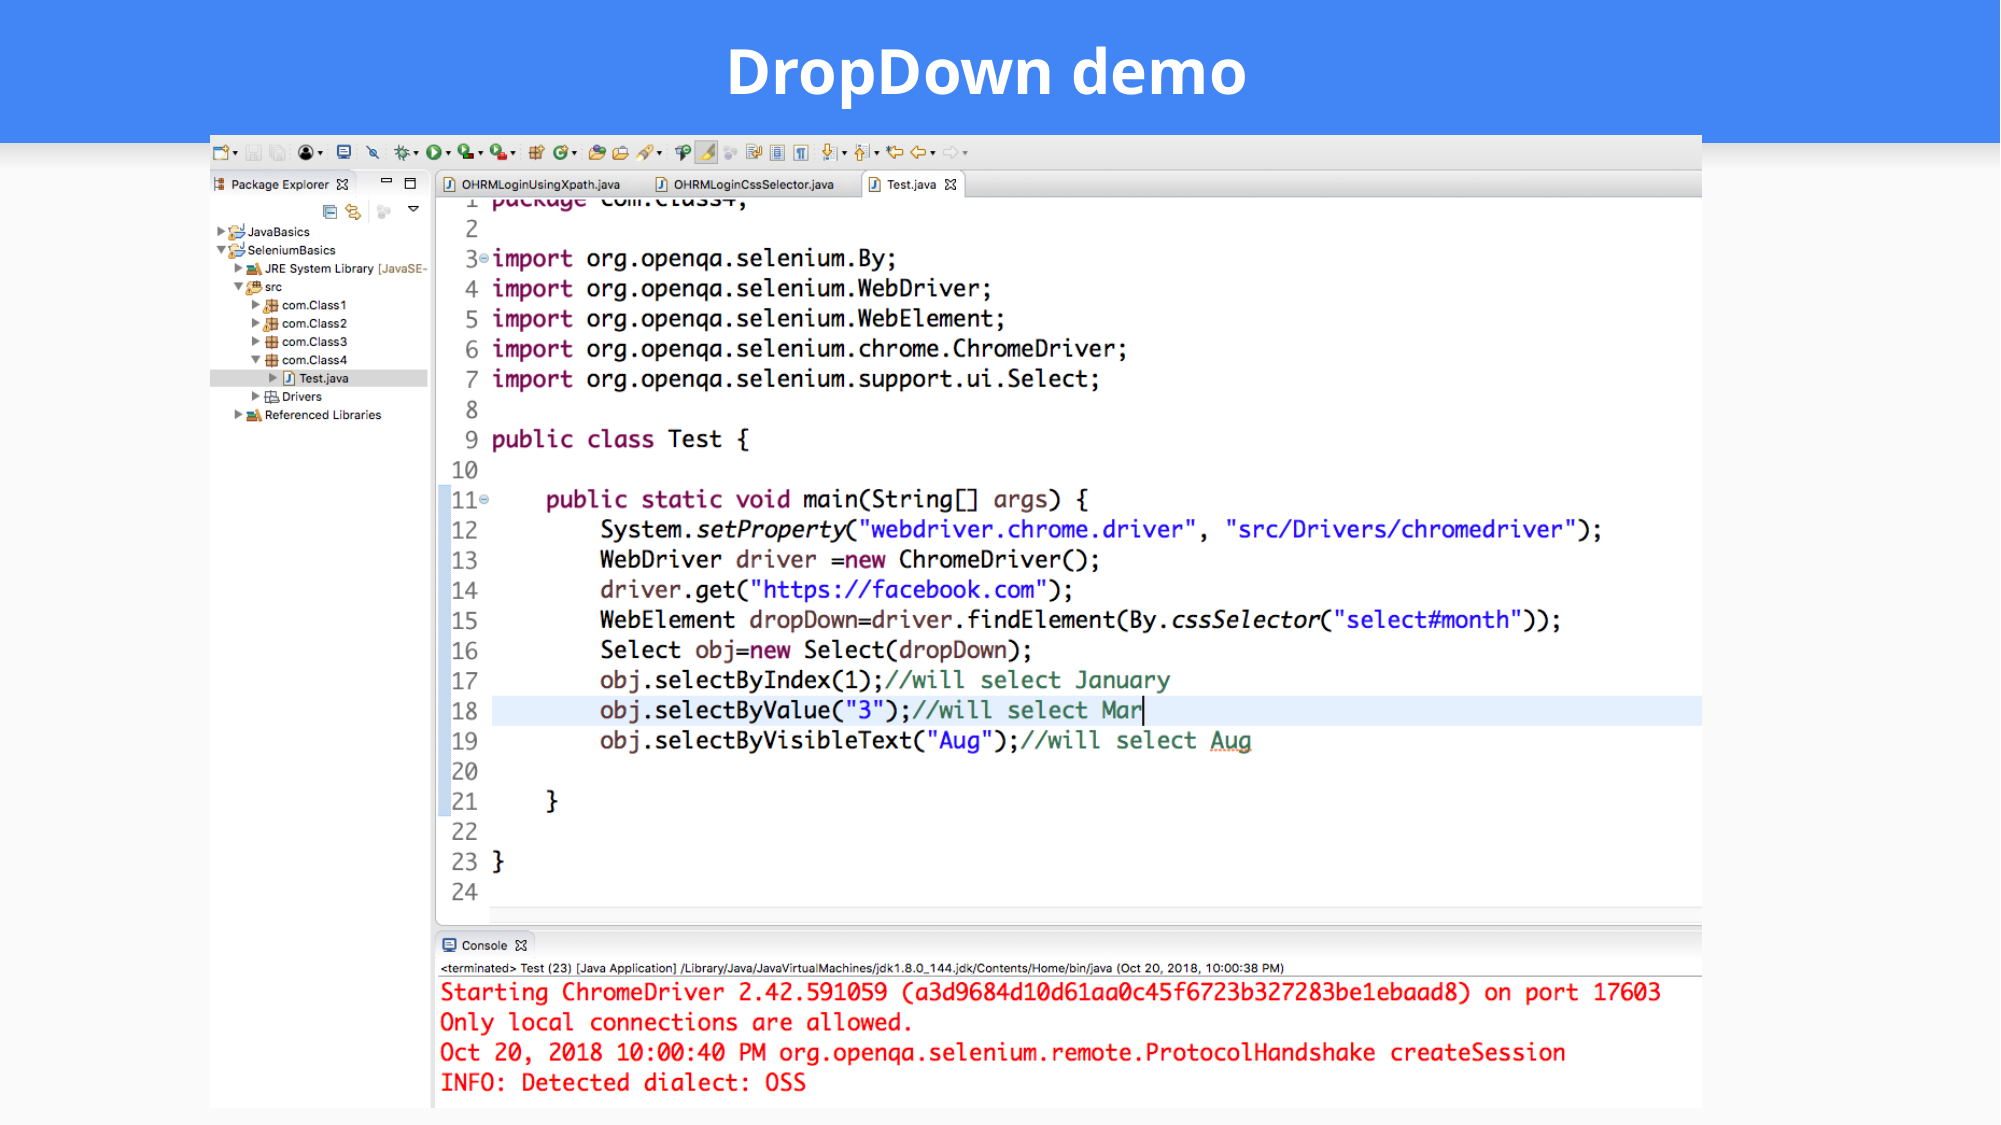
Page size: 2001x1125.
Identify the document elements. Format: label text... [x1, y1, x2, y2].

picture [210, 135, 1702, 1109]
title DropDown demo [21, 3, 1953, 136]
